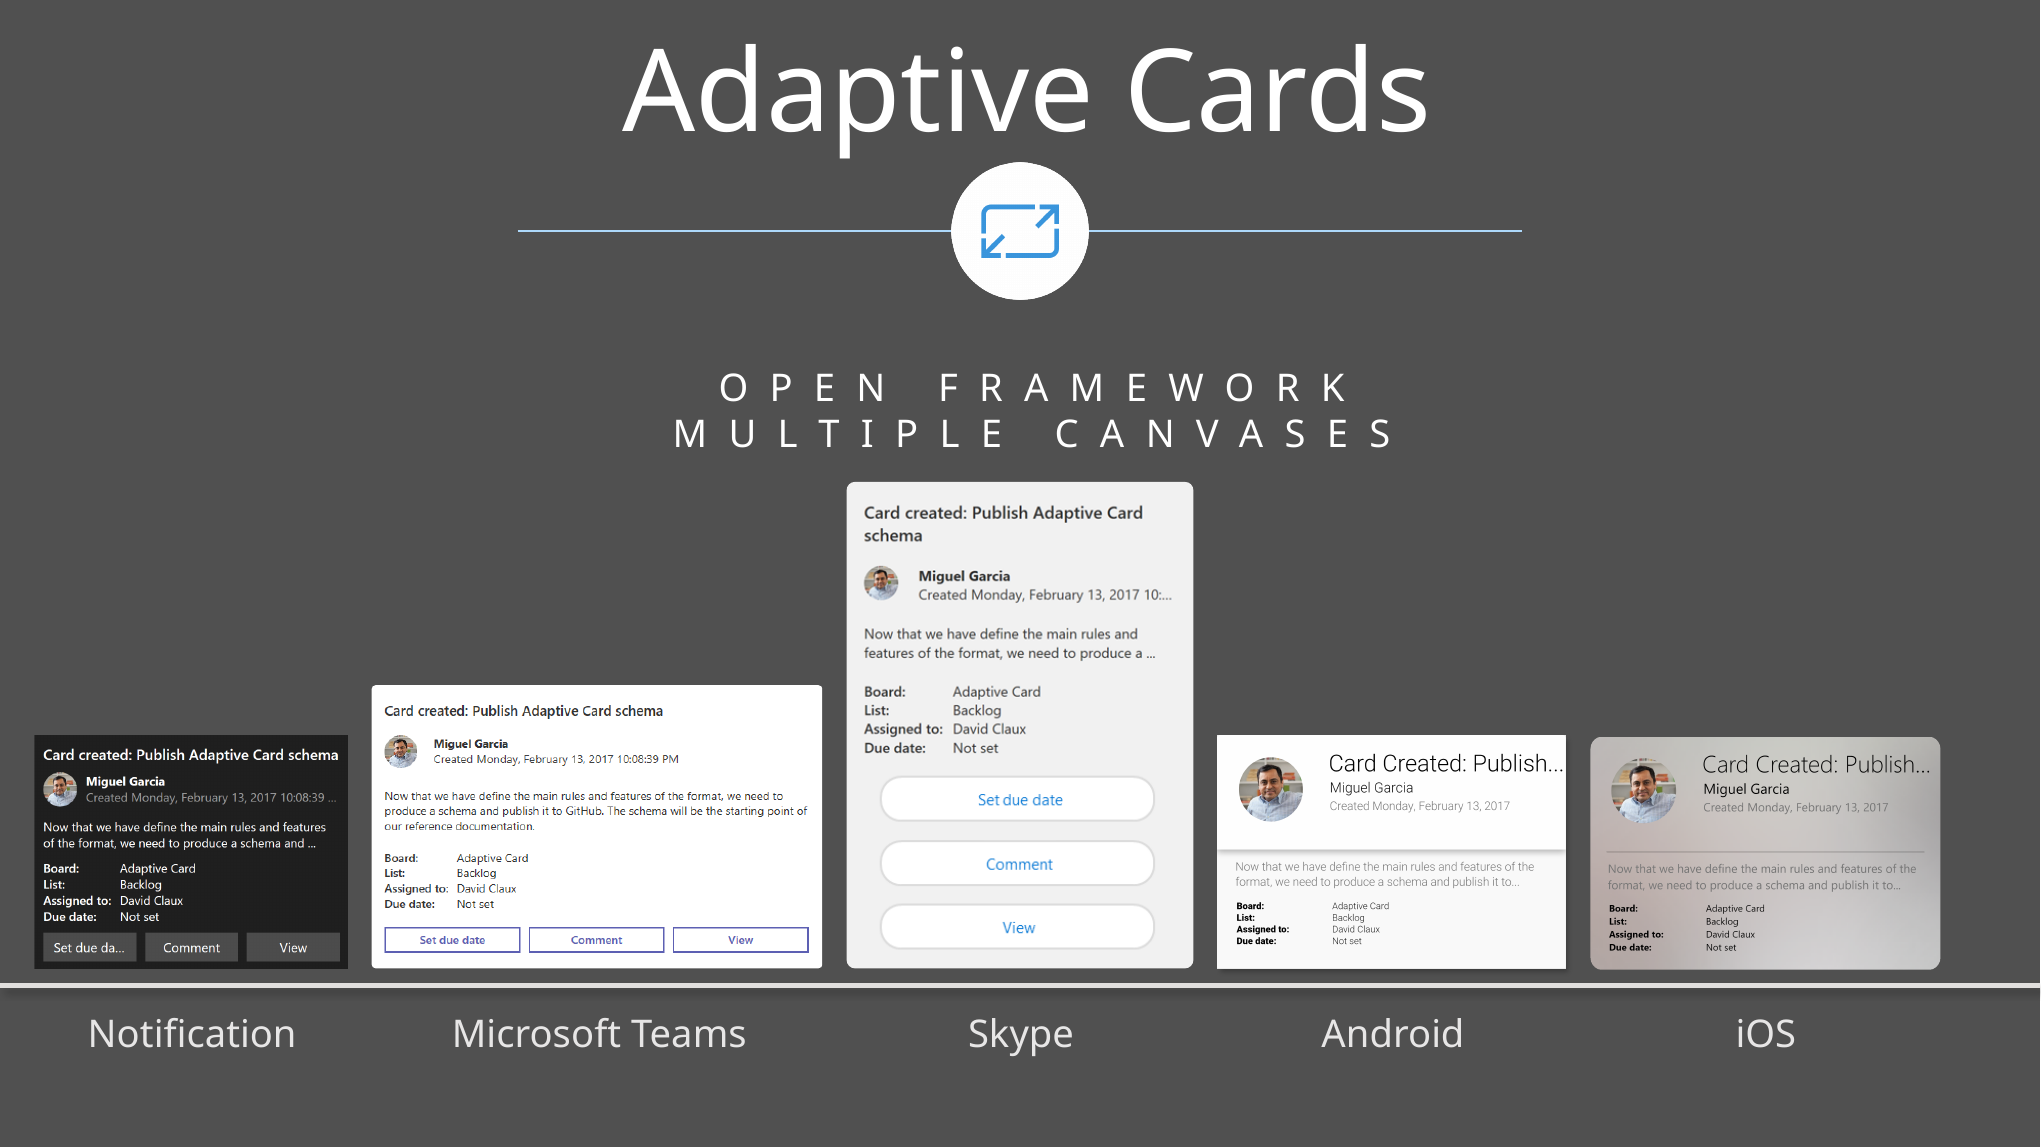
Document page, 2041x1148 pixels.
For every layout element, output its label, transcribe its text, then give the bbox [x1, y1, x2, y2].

picture [1217, 735, 1567, 969]
text_box iOS [1720, 1001, 1811, 1063]
text_box Android [1306, 1001, 1480, 1063]
picture [950, 162, 1090, 301]
text_box Open framework Multiple canvases [525, 310, 1515, 508]
picture [846, 481, 1194, 969]
picture [1590, 736, 1941, 970]
text_box Skype [953, 1001, 1089, 1063]
text_box Notification [72, 1001, 312, 1063]
text_box Microsoft Teams [437, 1001, 762, 1063]
text_box Adaptive Cards [607, 9, 1447, 162]
picture [33, 735, 348, 969]
picture [371, 684, 823, 969]
